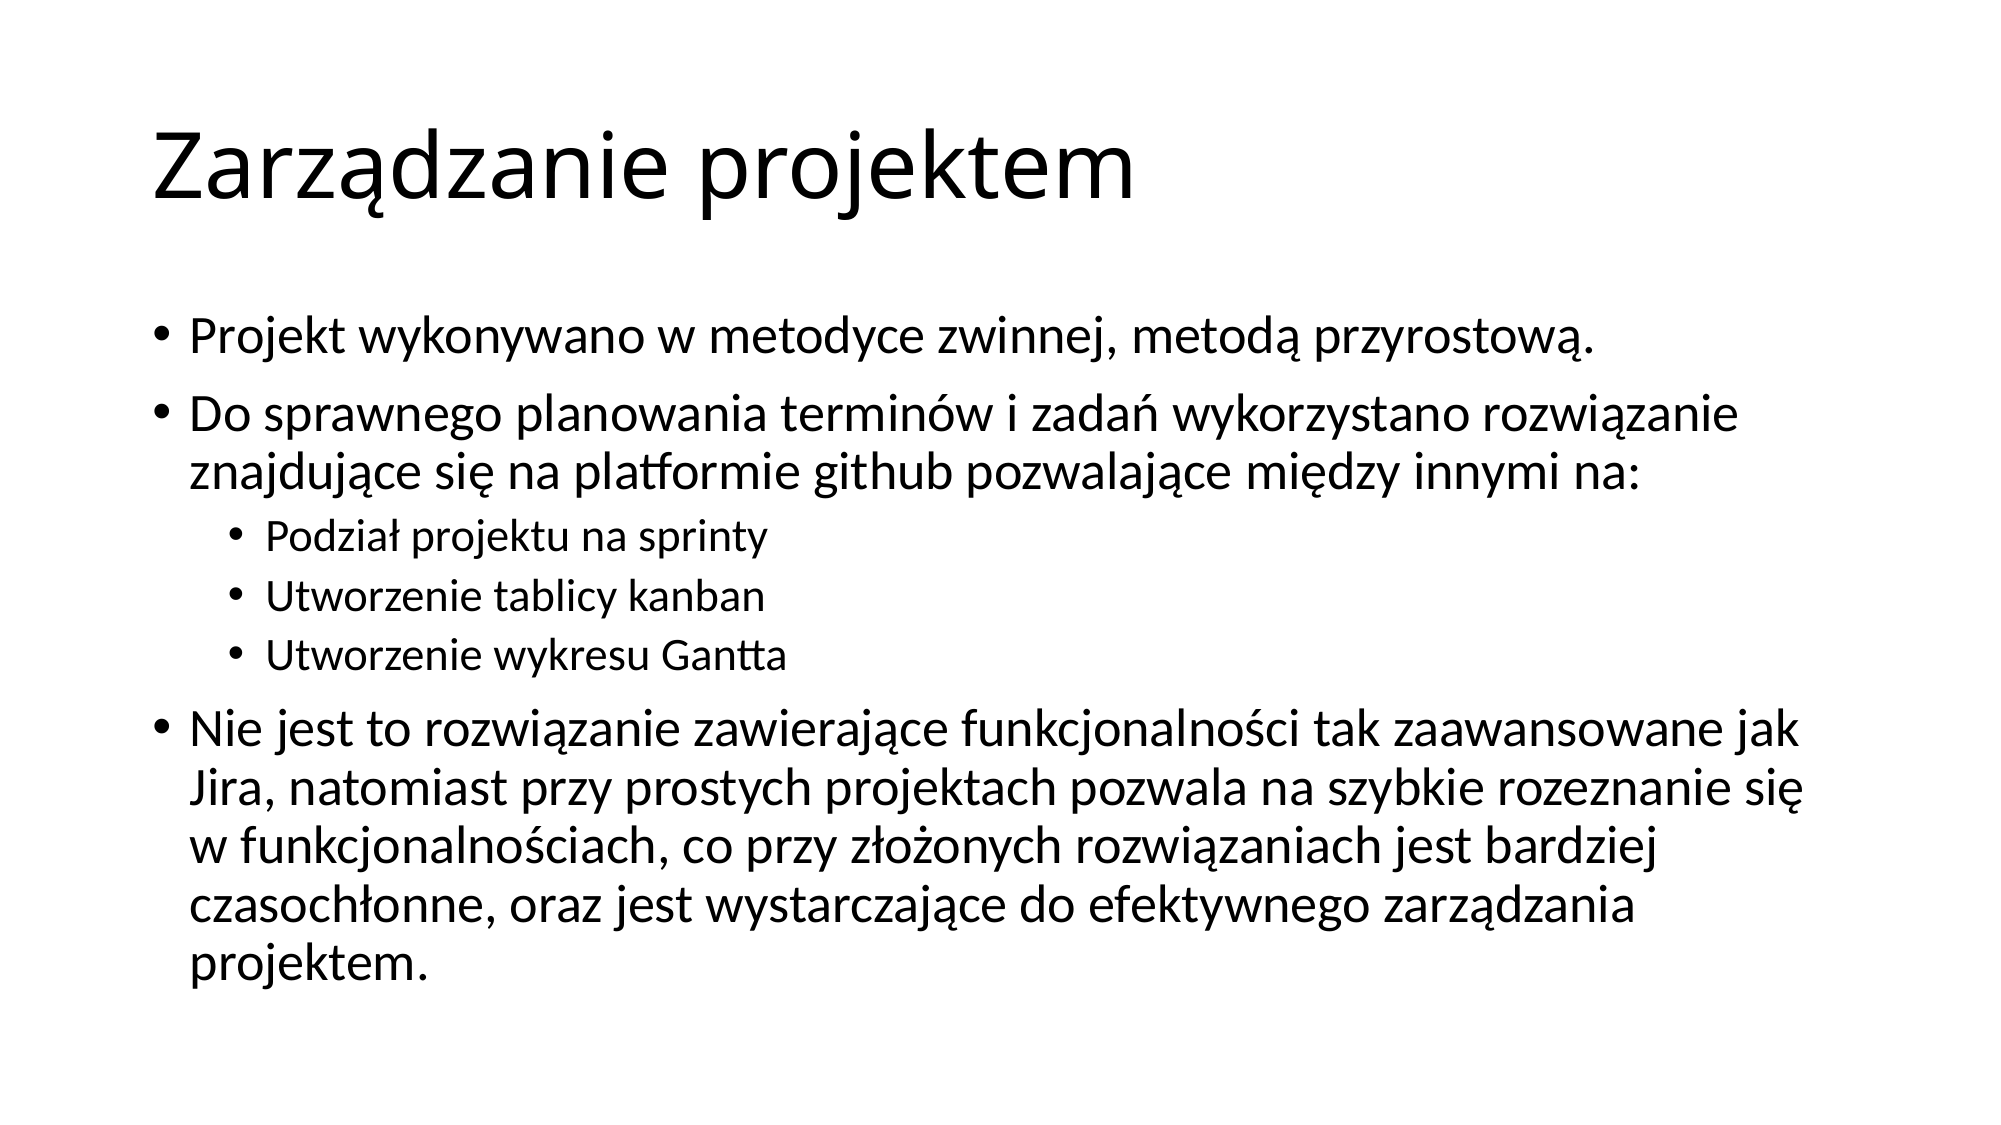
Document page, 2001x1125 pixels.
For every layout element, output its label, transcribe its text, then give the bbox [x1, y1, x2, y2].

list Projekt wykonywano w metodyce zwinnej, metodą przyrostową. Do sprawnego planowania terminów i zadań wykorzystano rozwiązanie znajdujące się na platformie github pozwalające między innymi na: Podział projektu na sprinty Utworzenie tablicy kanban Utworzenie wykresu Gantta Nie jest to rozwiązanie zawierające funkcjonalności tak zaawansowane jak Jira, natomiast przy prostych projektach pozwala na szybkie rozeznanie się w funkcjonalnościach, co przy złożonych rozwiązaniach jest bardziej czasochłonne, oraz jest wystarczające do efektywnego zarządzania projektem. [137, 299, 1863, 1014]
title Zarządzanie projektem [137, 59, 1863, 278]
